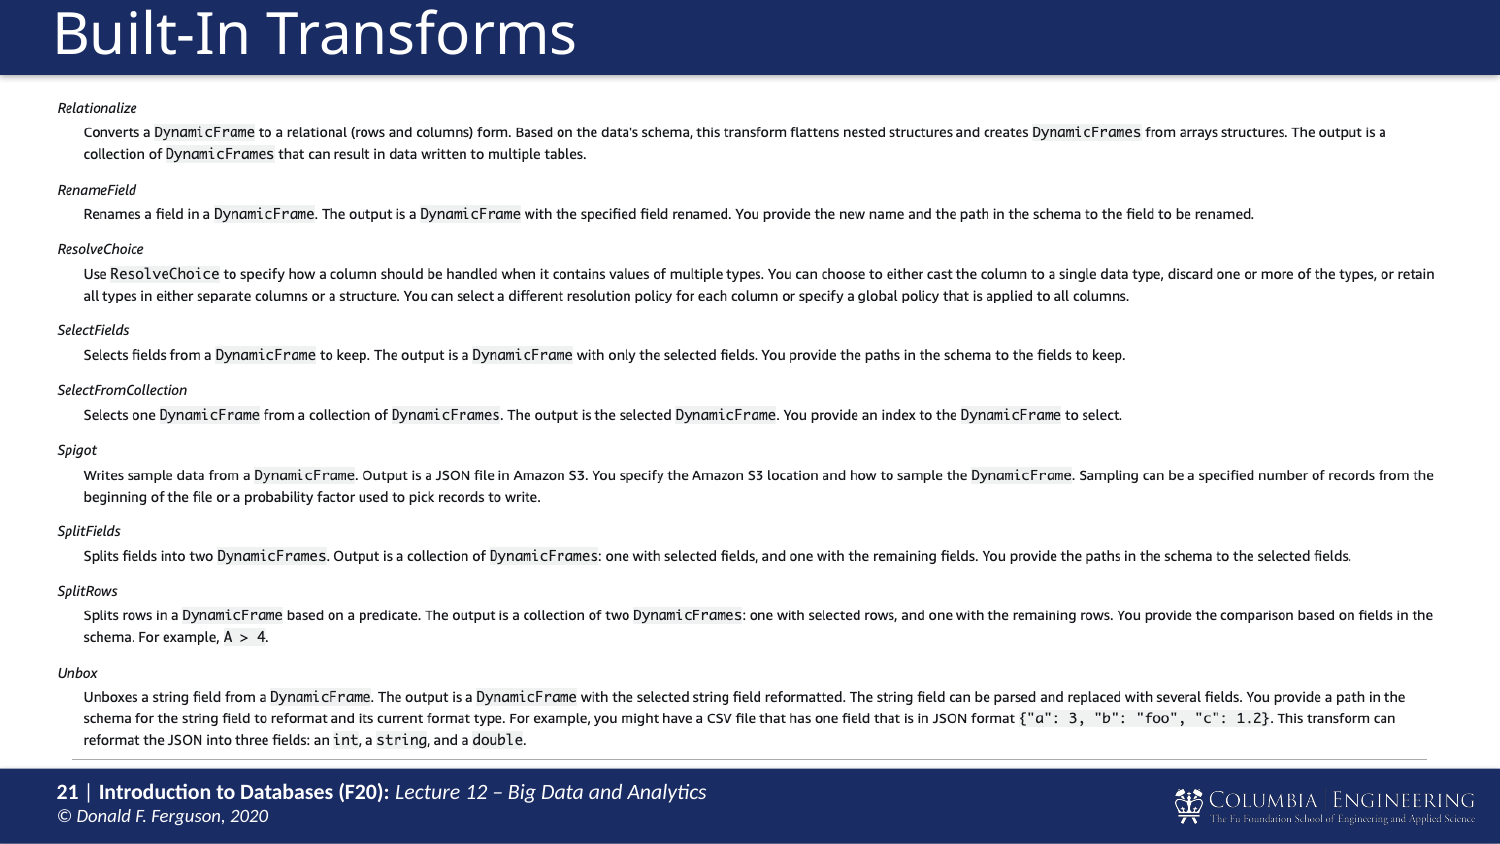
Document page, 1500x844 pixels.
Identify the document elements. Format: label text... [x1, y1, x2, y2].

picture [35, 94, 1449, 750]
title Built-In Transforms [37, 0, 1396, 61]
